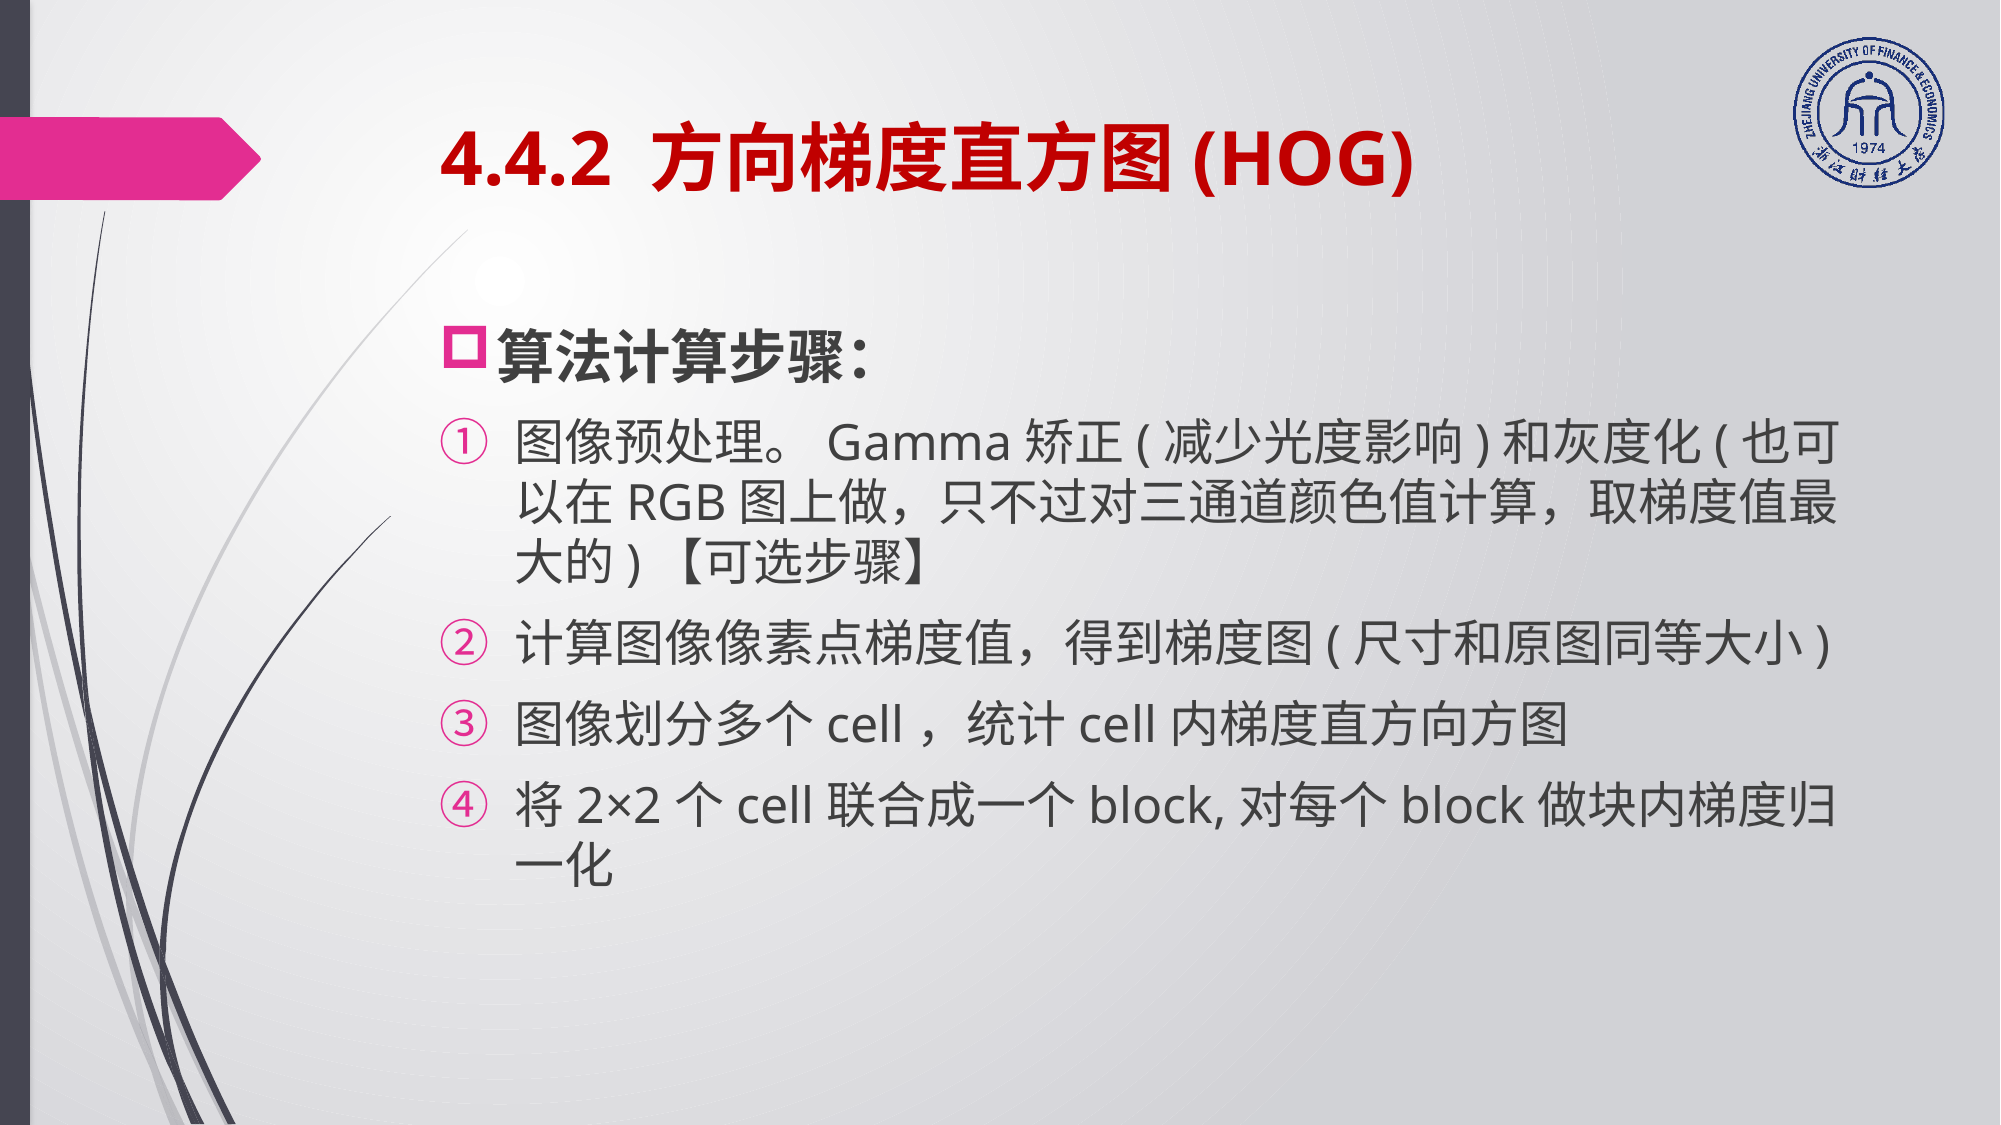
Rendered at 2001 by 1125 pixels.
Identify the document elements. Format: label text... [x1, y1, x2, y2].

title 4.4.2 方向梯度直方图(HOG) [425, 102, 1888, 312]
list 算法计算步骤： 图像预处理。Gamma矫正(减少光度影响)和灰度化(也可以在RGB图上做，只不过对三通道颜色值计算，取梯度值最大的)【可选步骤】 计算图像像素点梯度值，得到梯度图(尺寸和原图同等大小) 图像划分多个cell，统计cell内梯度直方向方图 将2×2个cell联合成一个block,对每个block做块内梯度归一化 [424, 312, 1888, 1006]
picture [1793, 37, 1945, 188]
